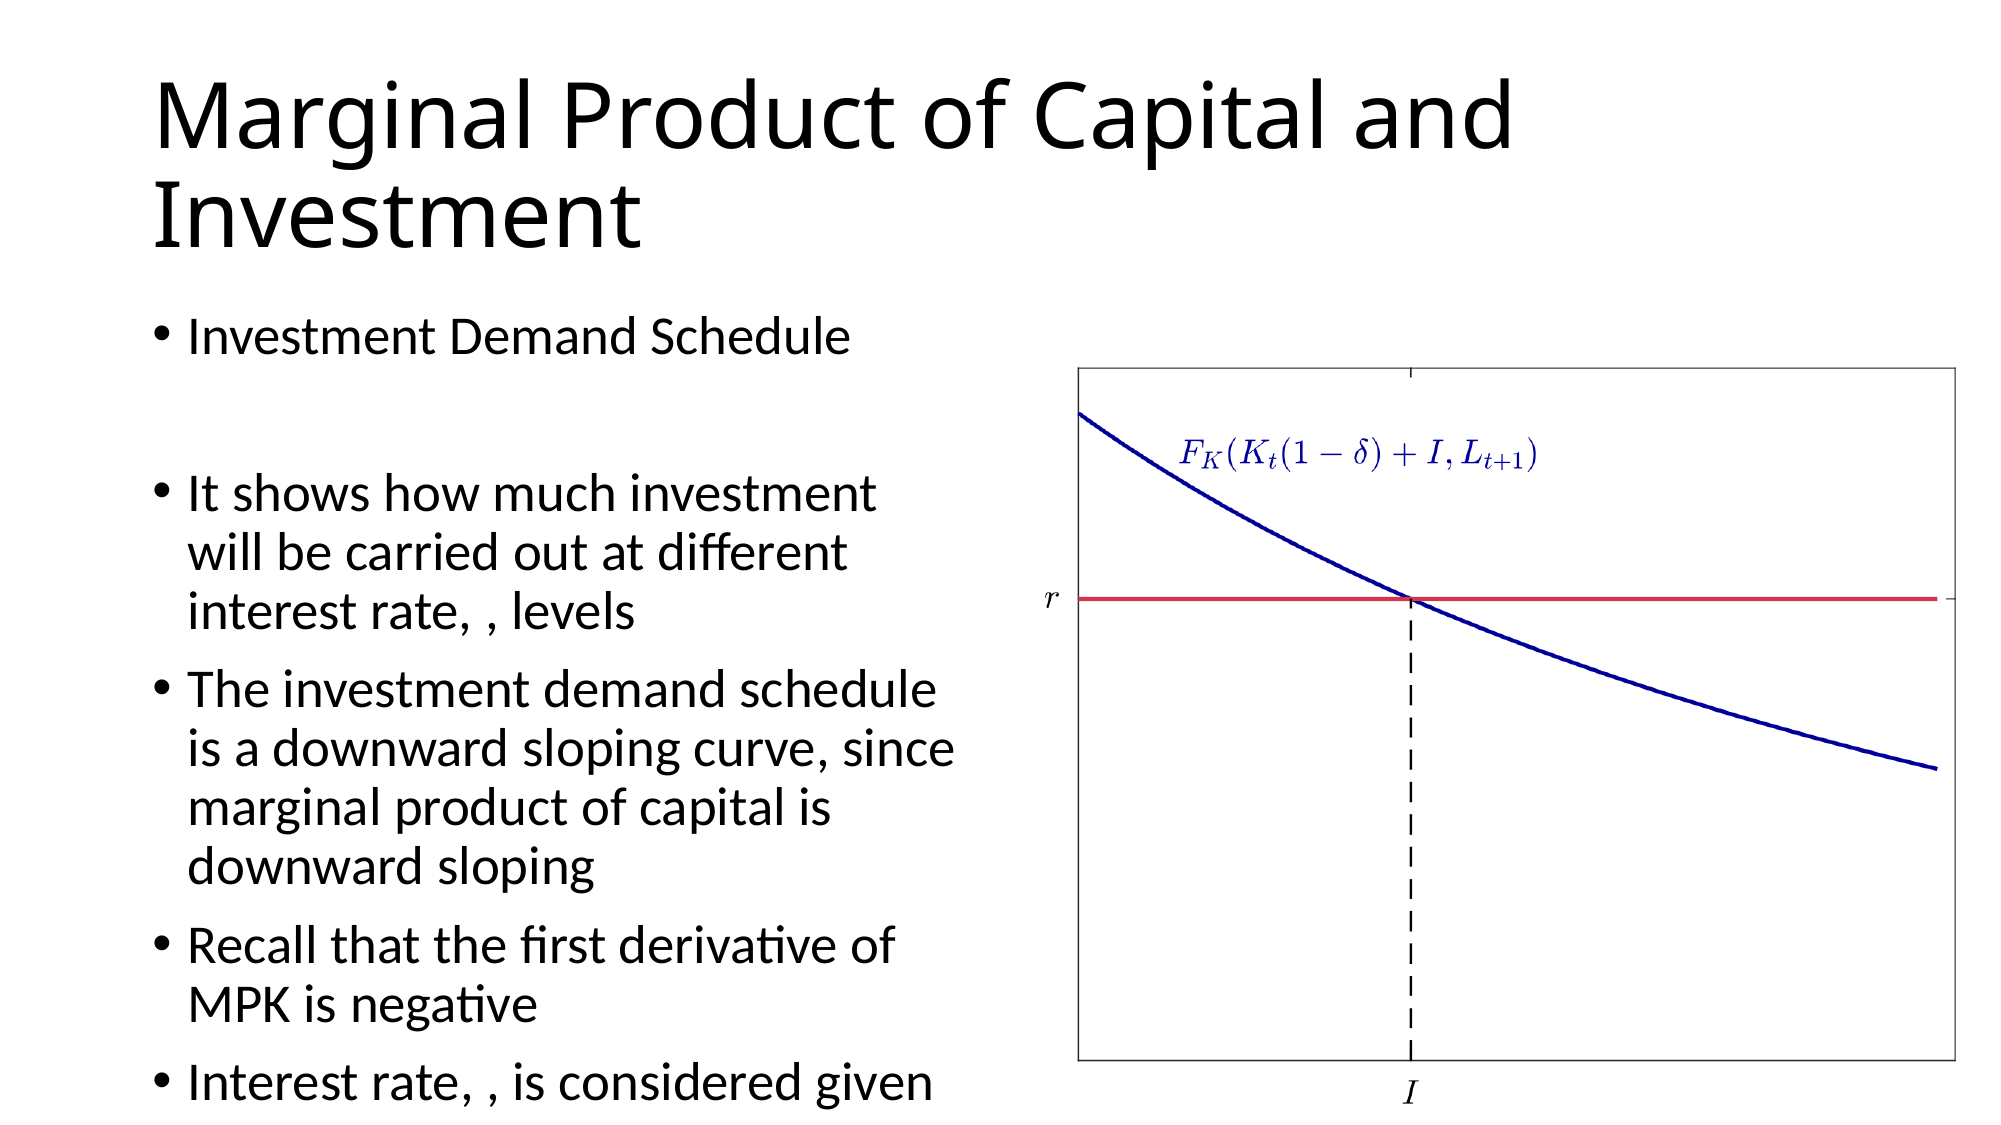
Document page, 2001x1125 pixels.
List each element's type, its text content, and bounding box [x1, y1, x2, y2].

title Marginal Product of Capital and Investment [137, 59, 1863, 278]
picture [1014, 336, 2000, 1125]
